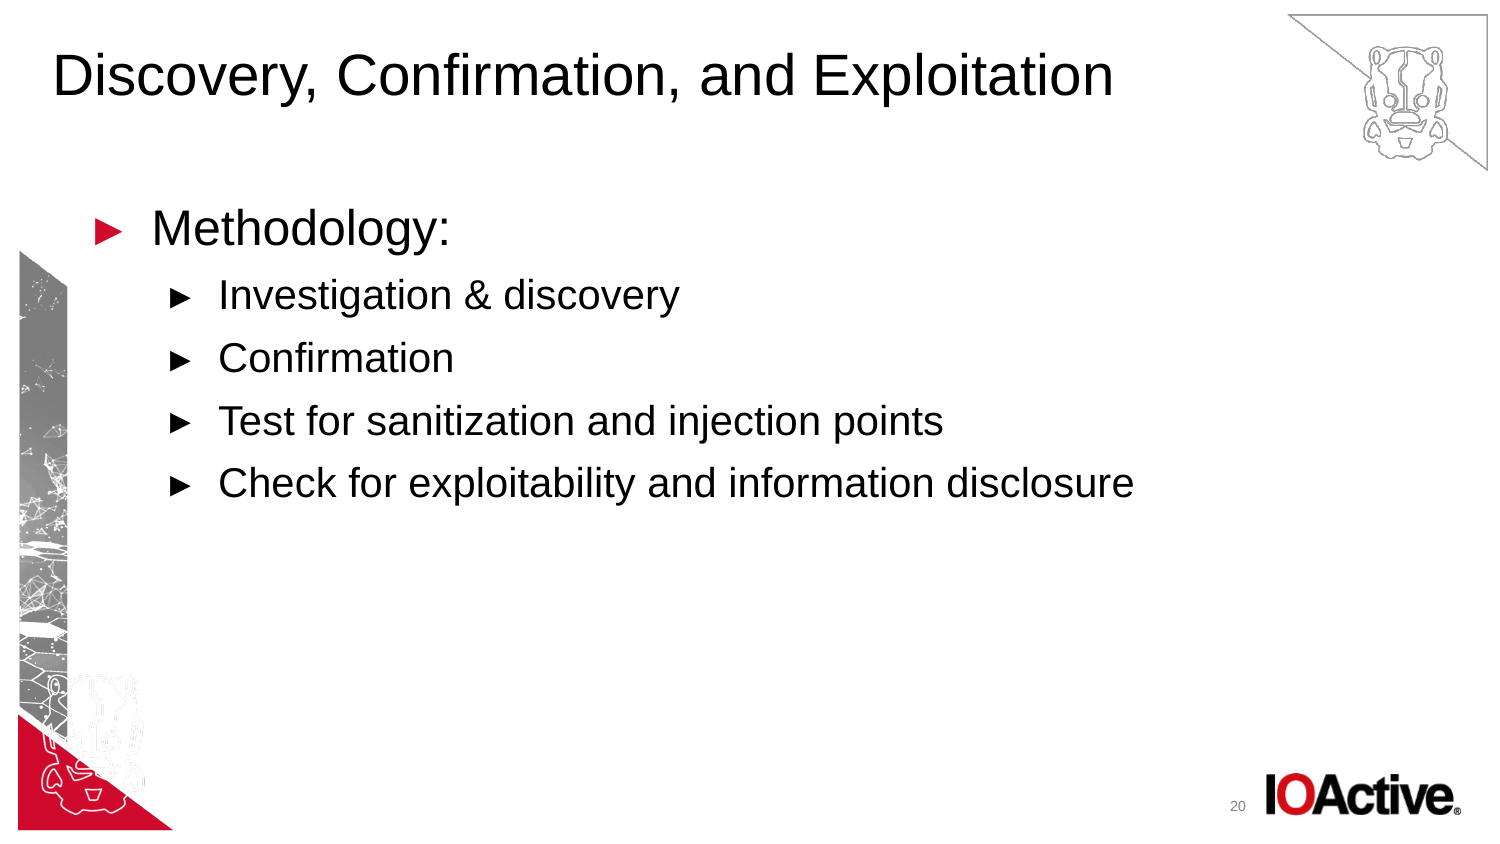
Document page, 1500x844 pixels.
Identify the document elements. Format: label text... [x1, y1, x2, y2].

picture [17, 673, 173, 831]
picture [1263, 769, 1464, 820]
list Methodology: Investigation & discovery Confirmation Test for sanitization and injection points Check for exploitability and information disclosure [80, 188, 1415, 762]
title Discovery, Confirmation, and Exploitation [52, 46, 1354, 185]
picture [1287, 13, 1488, 171]
